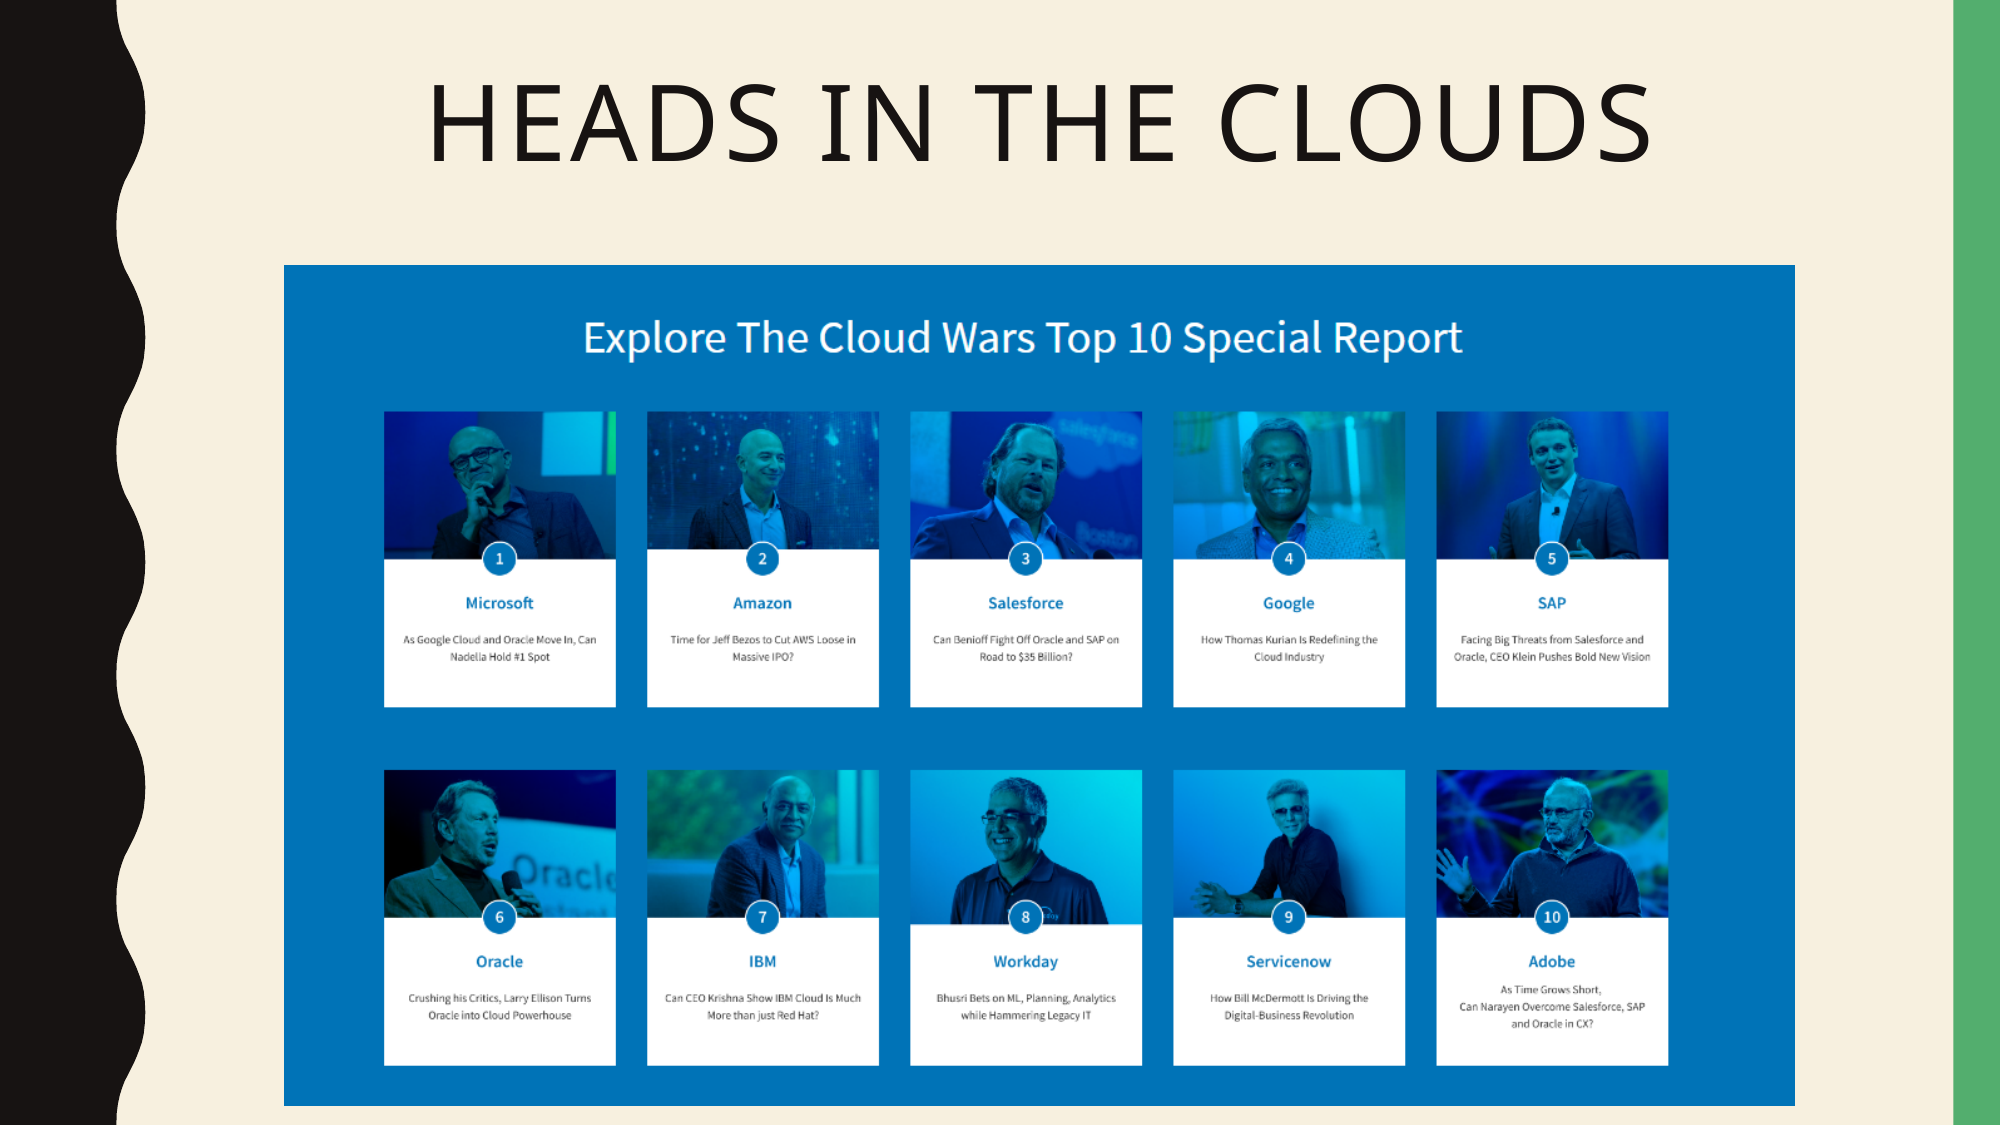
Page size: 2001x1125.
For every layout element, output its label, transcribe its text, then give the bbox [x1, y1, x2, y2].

title Heads in the Clouds [205, 62, 1875, 308]
picture [284, 265, 1795, 1106]
